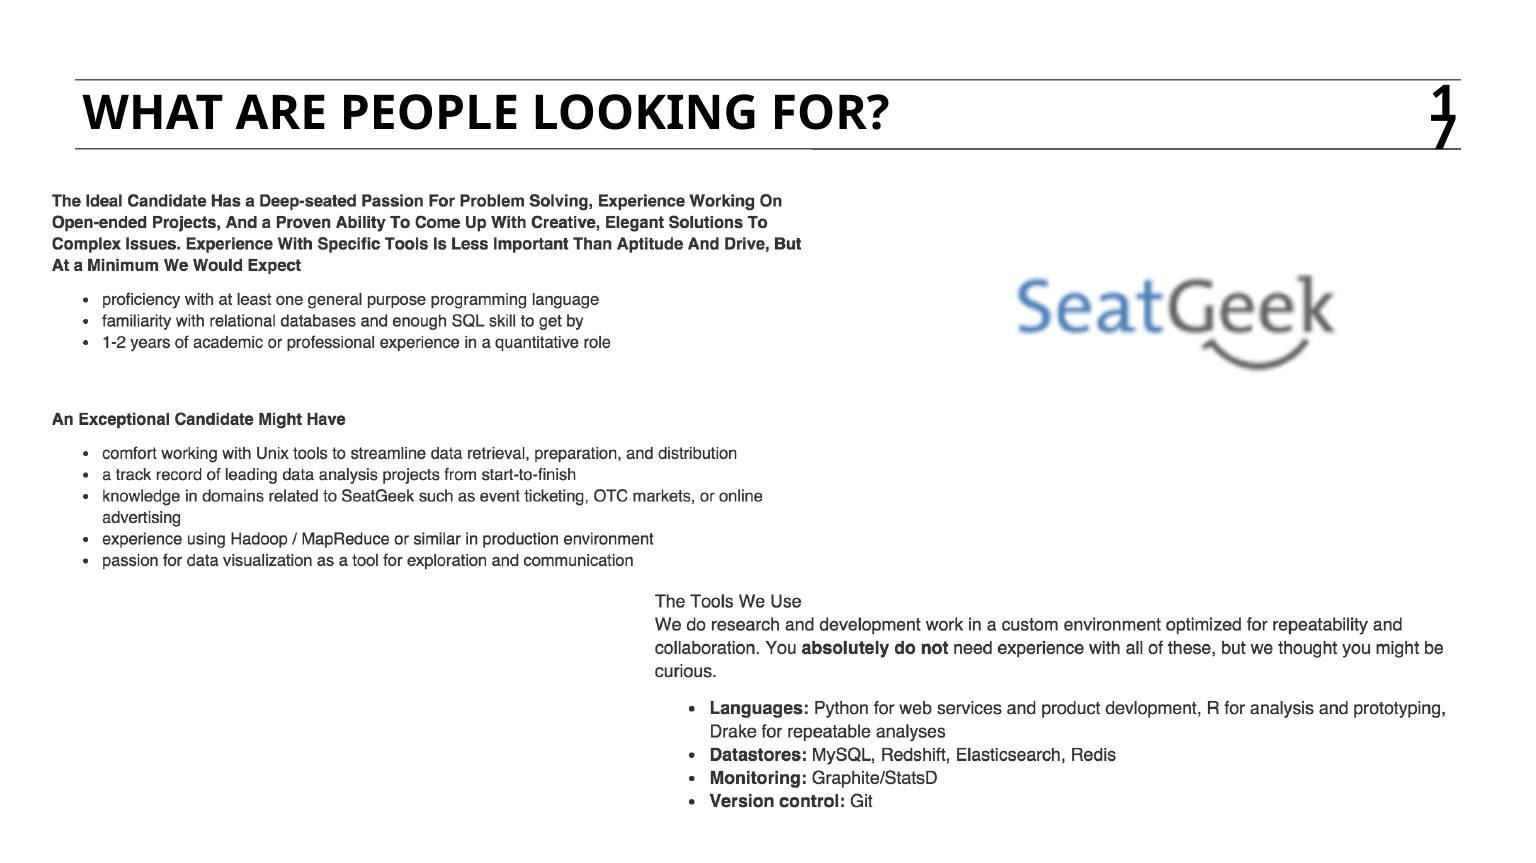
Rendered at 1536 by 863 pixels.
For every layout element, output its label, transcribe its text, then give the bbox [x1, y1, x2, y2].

slide_number 17 [1419, 86, 1461, 138]
list What are people looking for? [67, 81, 1118, 132]
picture [980, 206, 1375, 407]
picture [30, 180, 1476, 811]
